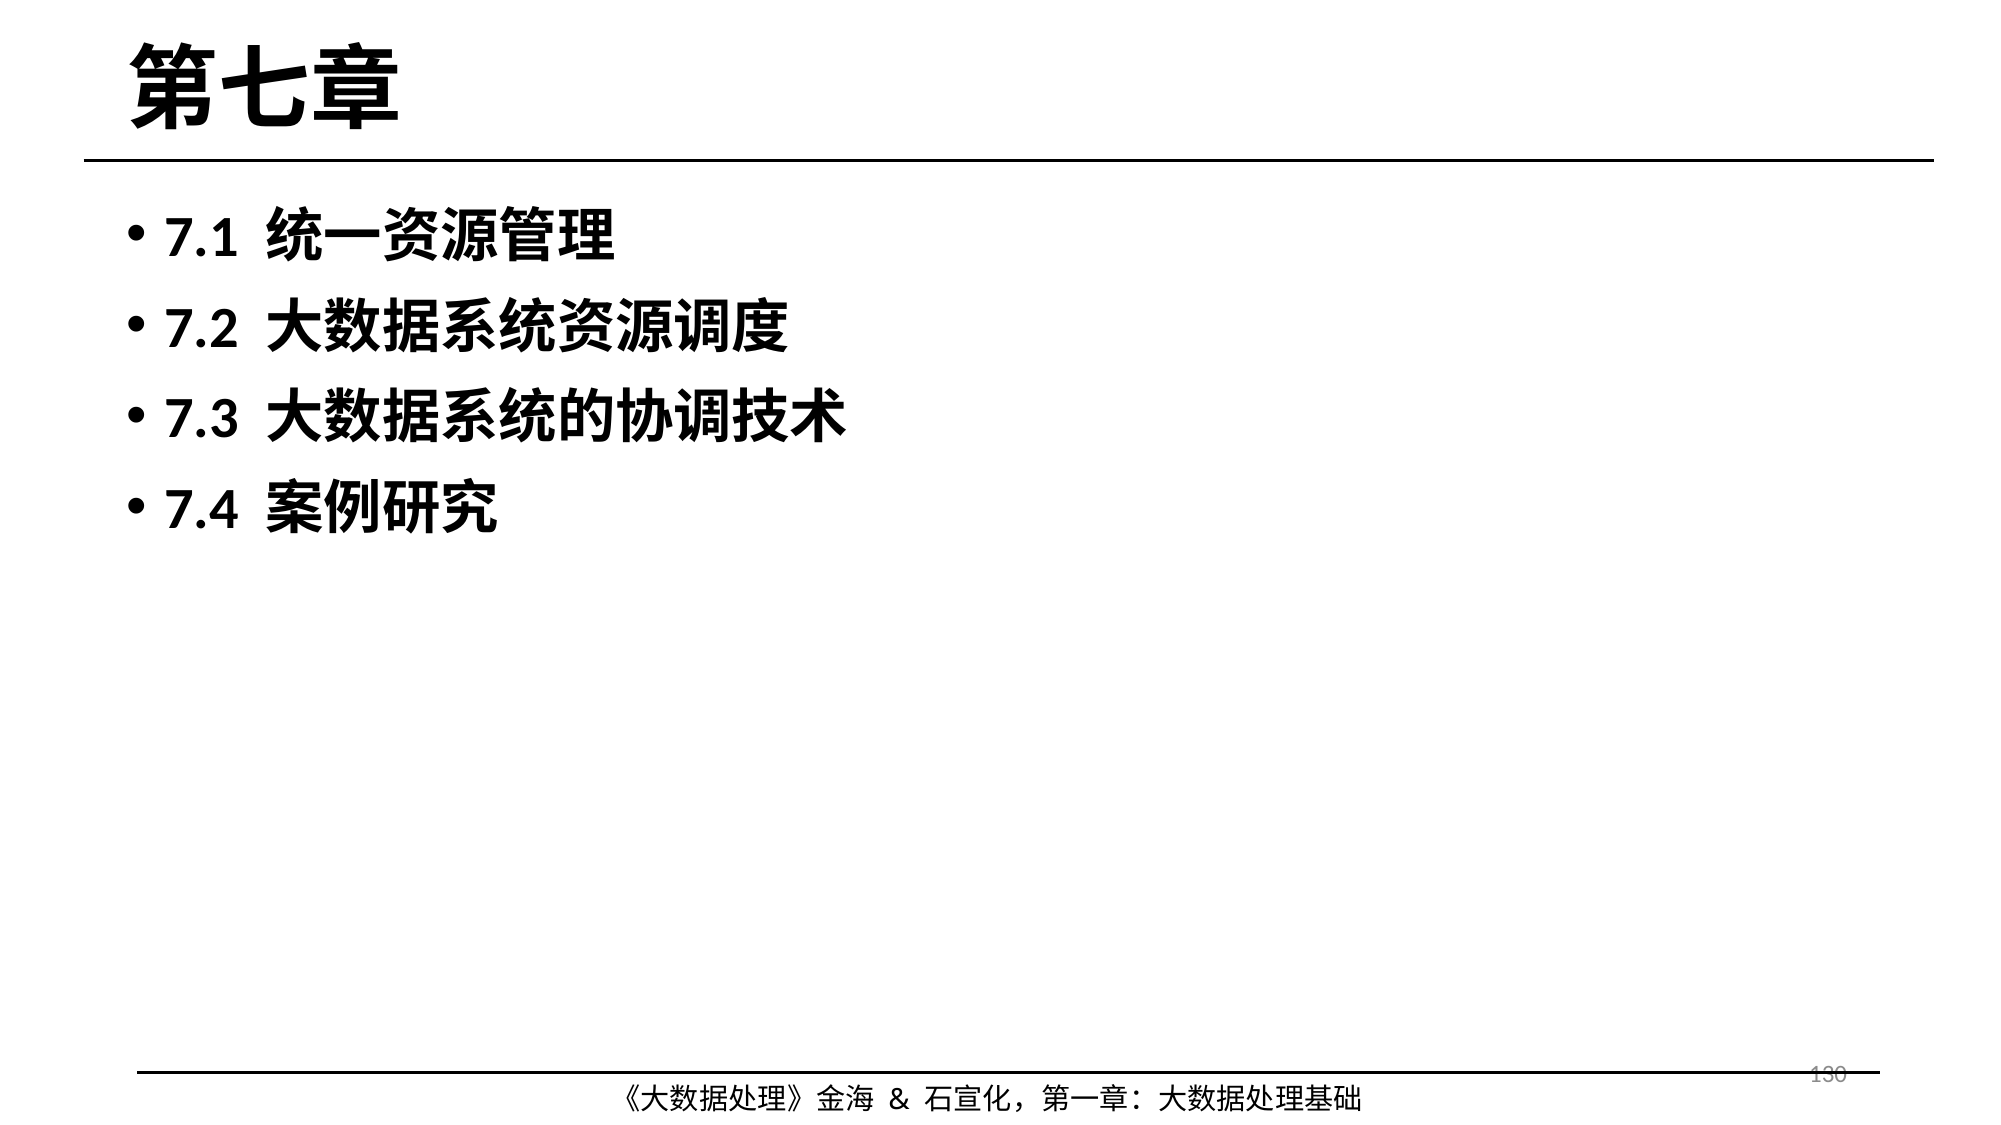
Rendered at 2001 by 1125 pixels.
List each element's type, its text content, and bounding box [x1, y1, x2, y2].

list 7.1 统一资源管理 7.2 大数据系统资源调度 7.3 大数据系统的协调技术 7.4 案例研究 [111, 190, 1905, 1014]
slide_number 130 [1412, 1042, 1863, 1103]
title 第七章 [111, 22, 1905, 161]
